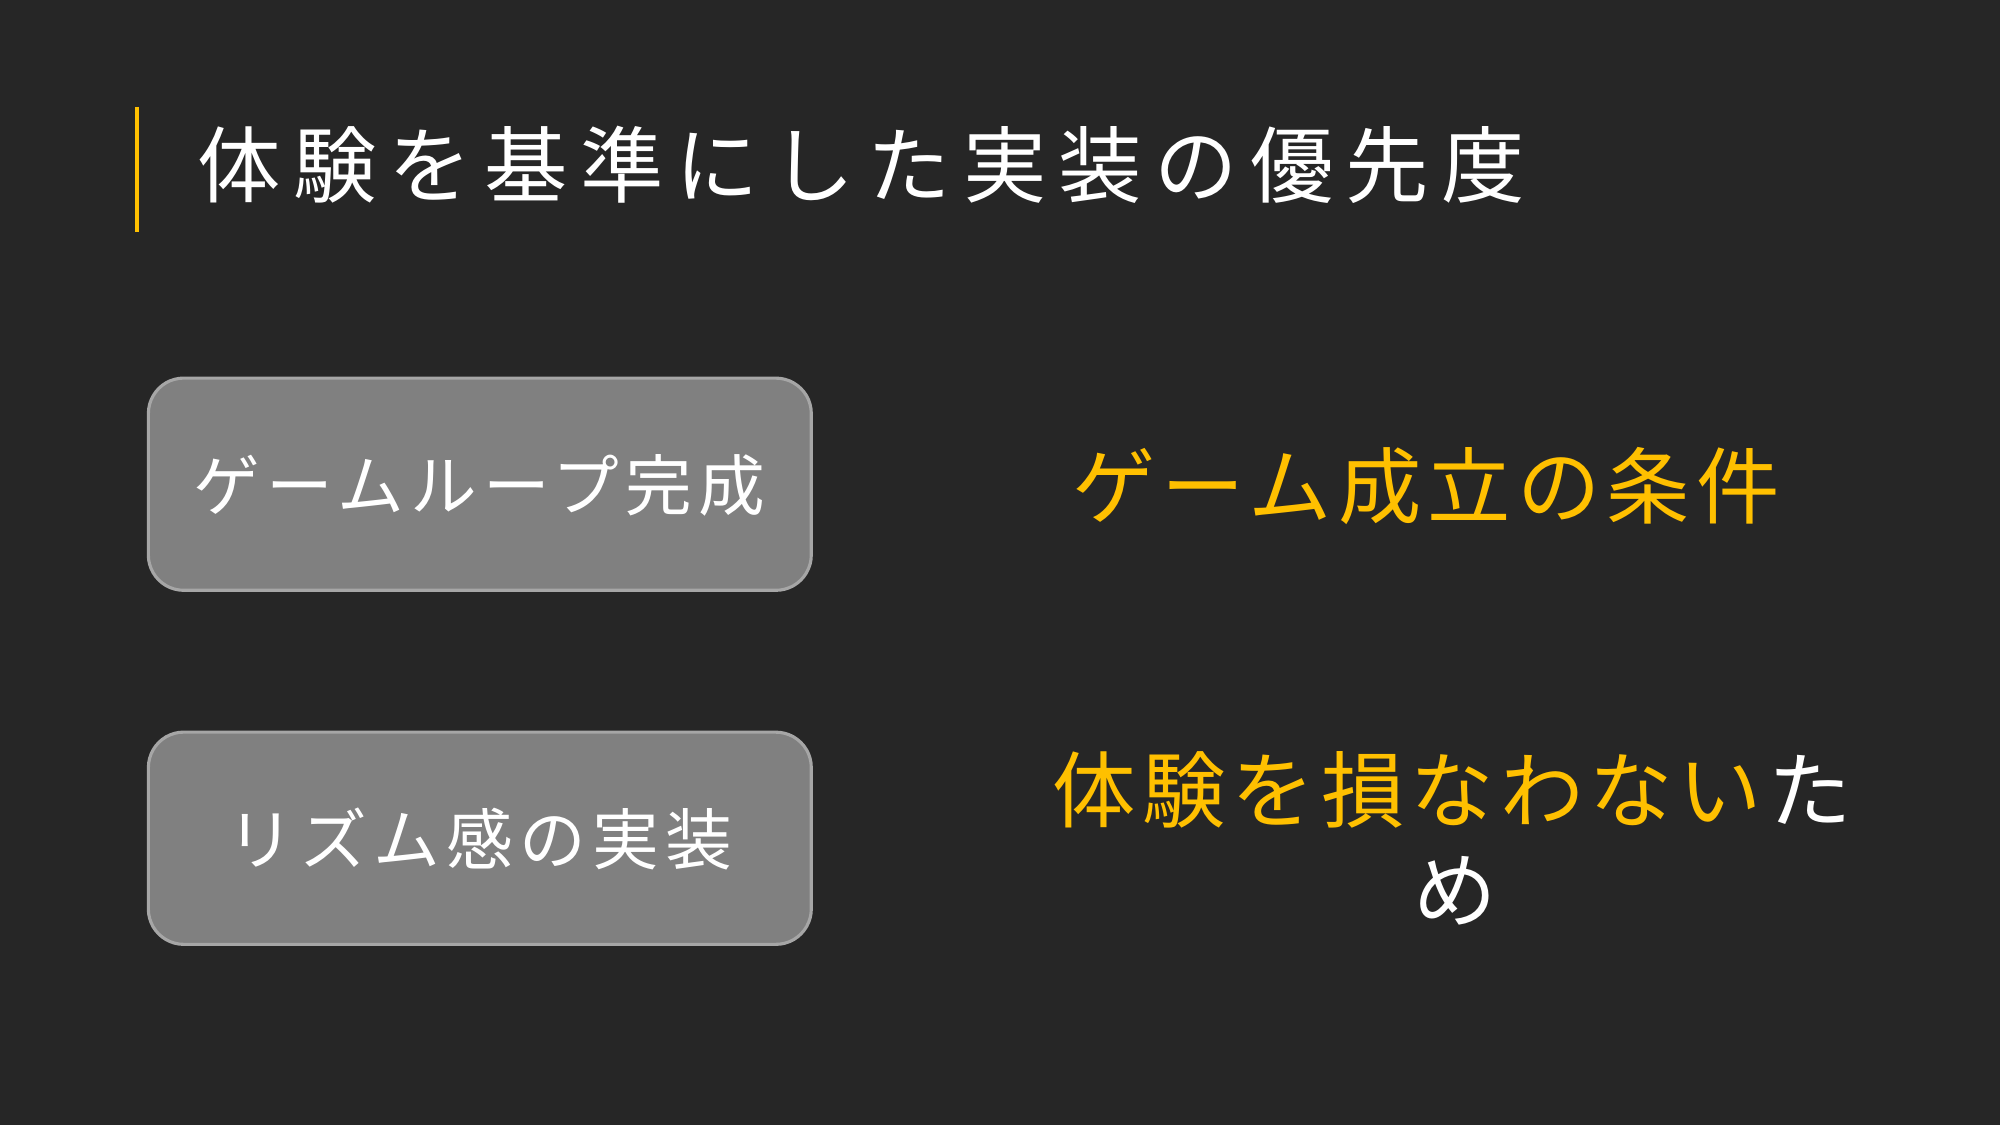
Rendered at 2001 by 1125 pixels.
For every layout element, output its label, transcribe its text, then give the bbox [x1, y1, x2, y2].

text_box ゲームループ完成 [146, 376, 813, 592]
text_box ゲーム成立の条件 [954, 426, 1898, 542]
text_box 体験を基準にした実装の優先度 [99, 60, 1930, 278]
text_box リズム感の実装 [146, 730, 813, 946]
text_box 体験を損なわないため [999, 730, 1912, 946]
